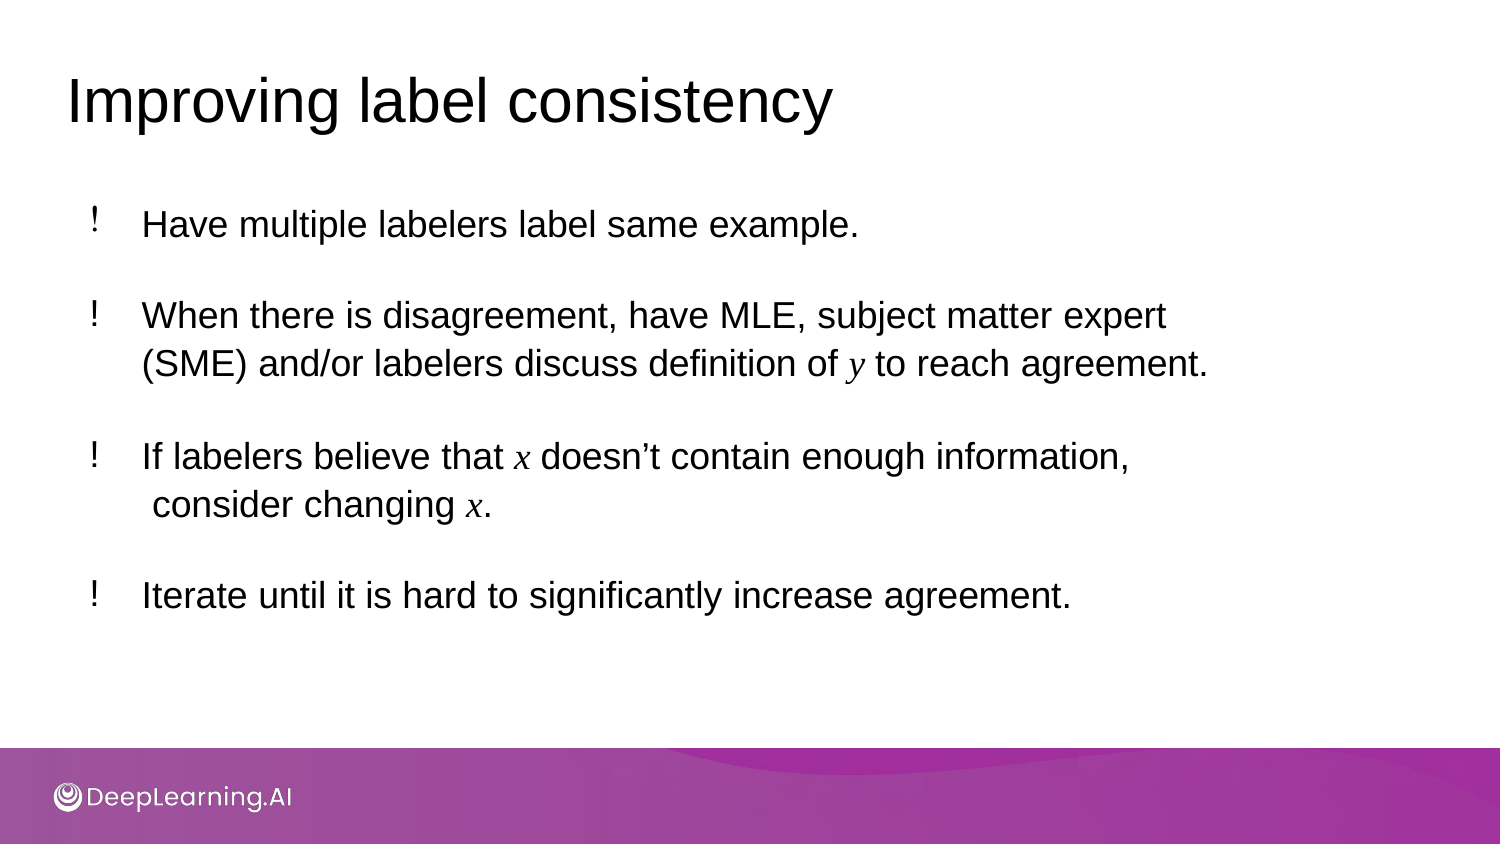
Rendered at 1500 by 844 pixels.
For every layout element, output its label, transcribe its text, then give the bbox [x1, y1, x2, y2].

picture [0, 748, 1500, 844]
text_box Have multiple labelers label same example. When there is disagreement, have MLE, subject matter expert (SME) and/or labelers discuss definition of y to reach agreement. If labelers believe that x doesn’t contain enough information, consider changing x. Iterate until it is hard to significantly increase agreement. [87, 197, 1220, 617]
title Improving label consistency [64, 58, 837, 202]
